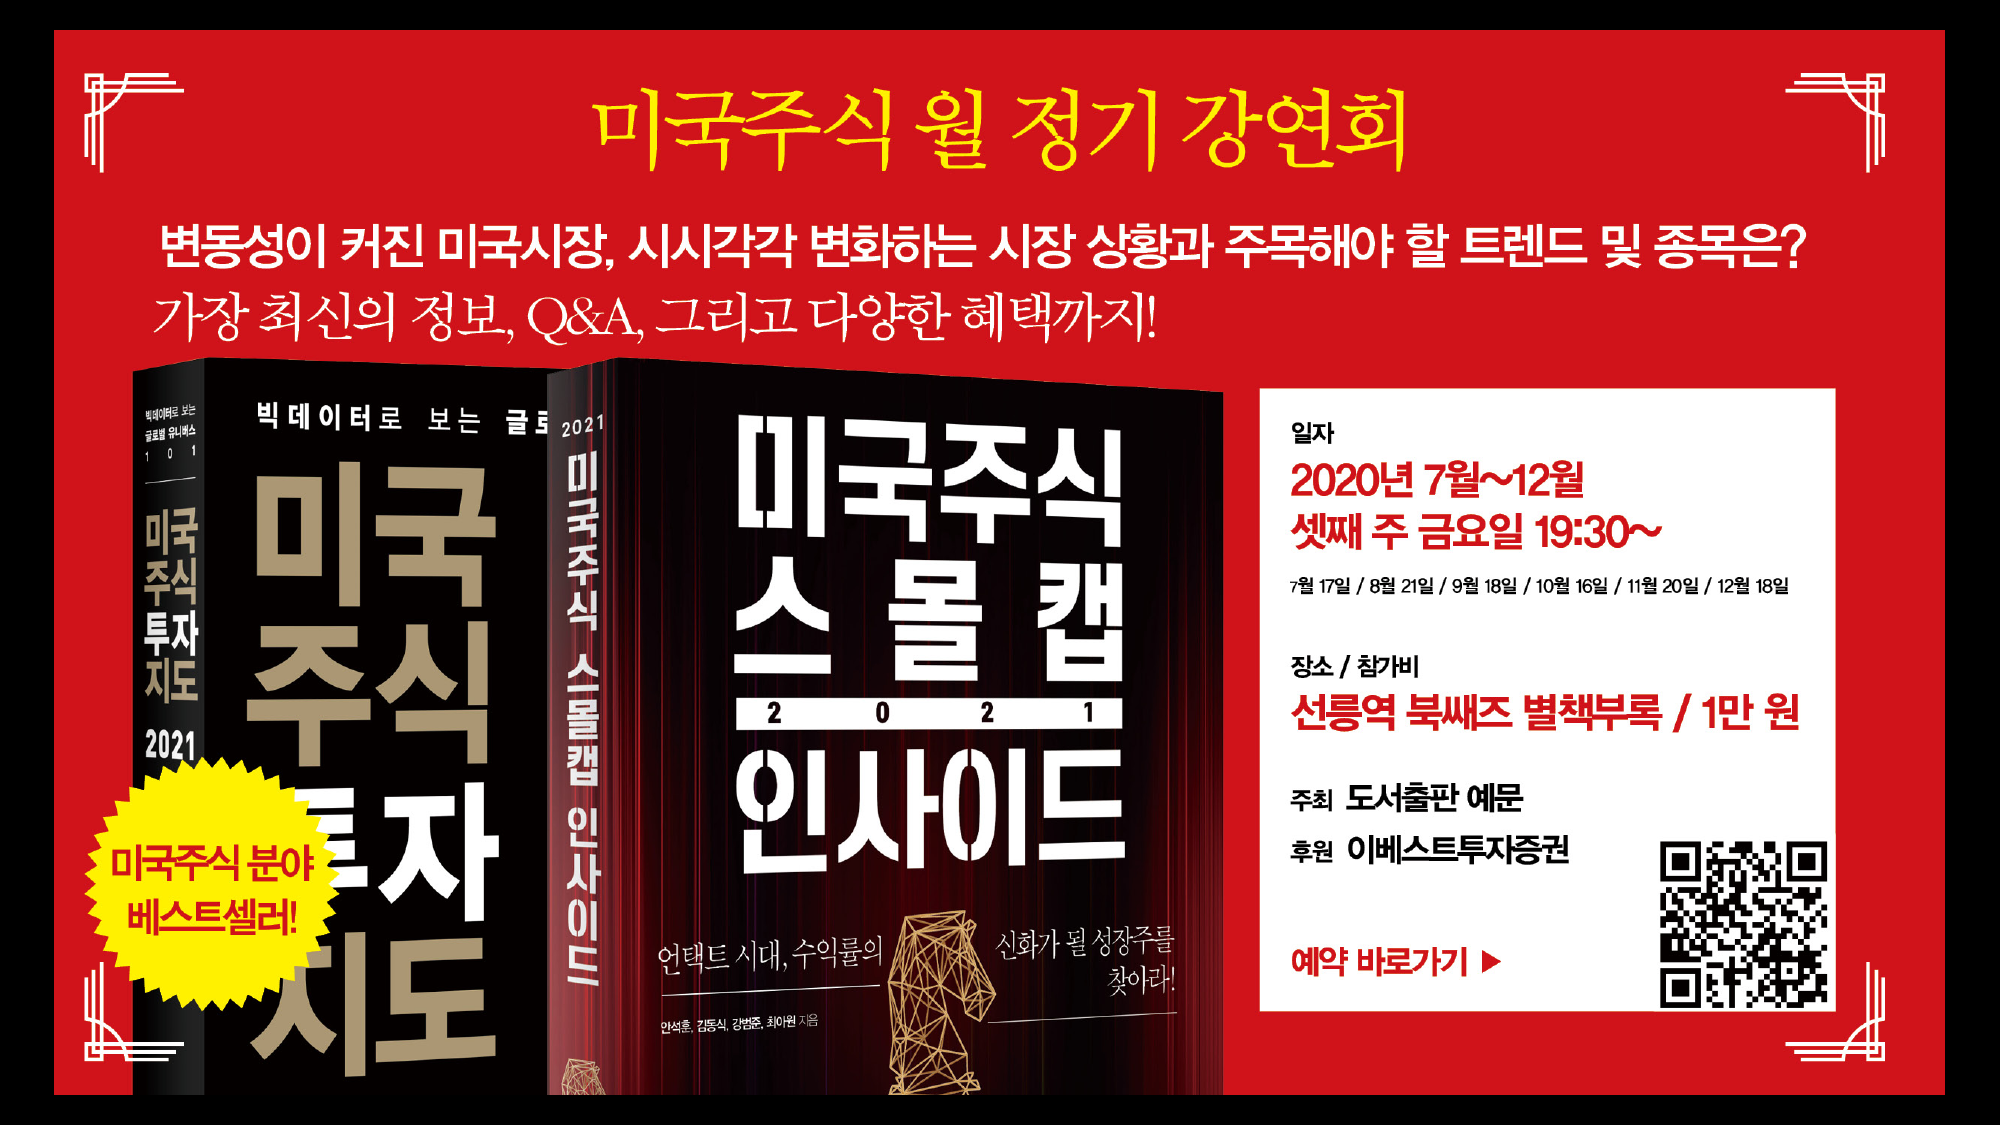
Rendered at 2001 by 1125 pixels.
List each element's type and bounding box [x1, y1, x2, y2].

picture [54, 30, 1945, 1095]
